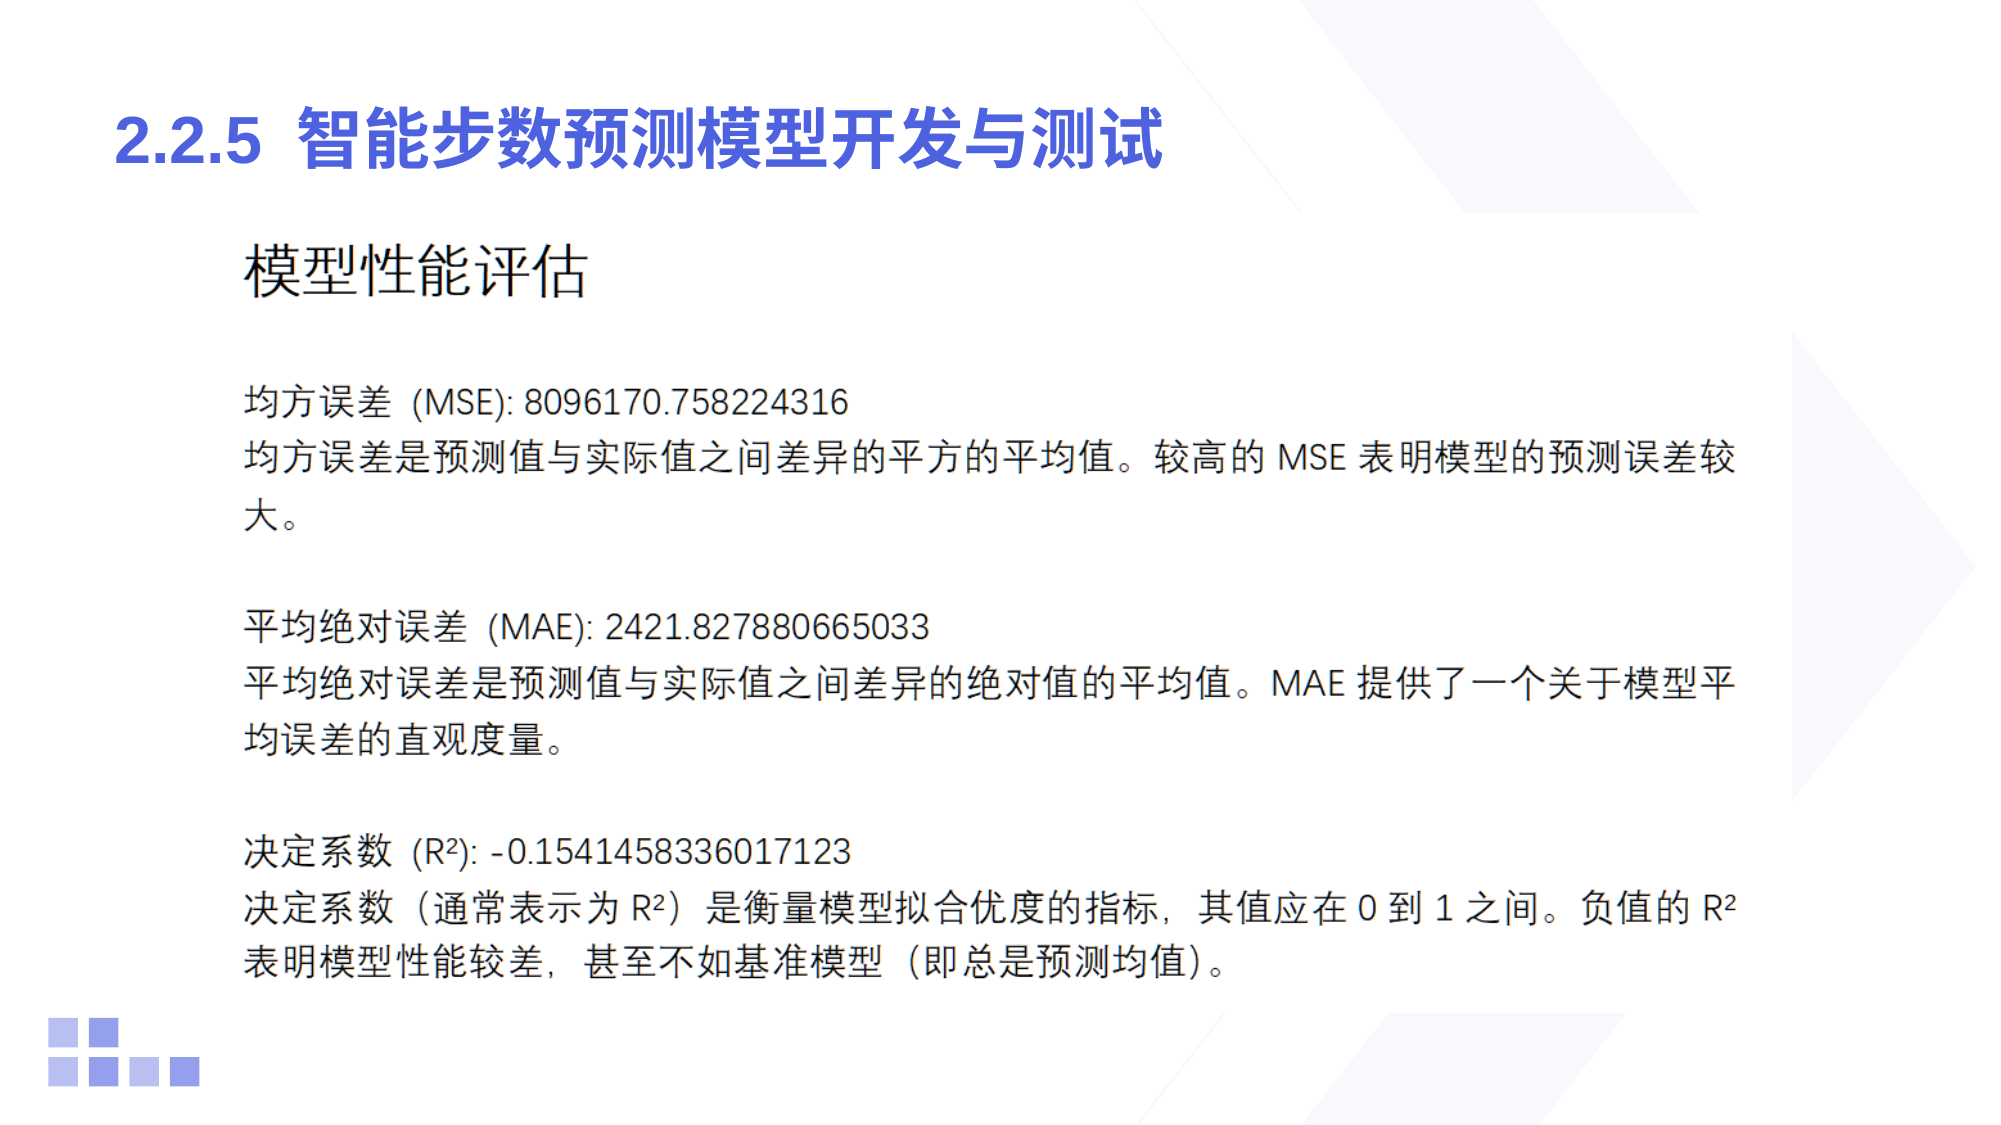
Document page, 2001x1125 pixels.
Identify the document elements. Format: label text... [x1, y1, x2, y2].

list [208, 213, 1791, 1013]
title 2.2.5 智能步数预测模型开发与测试 [114, 59, 1886, 178]
